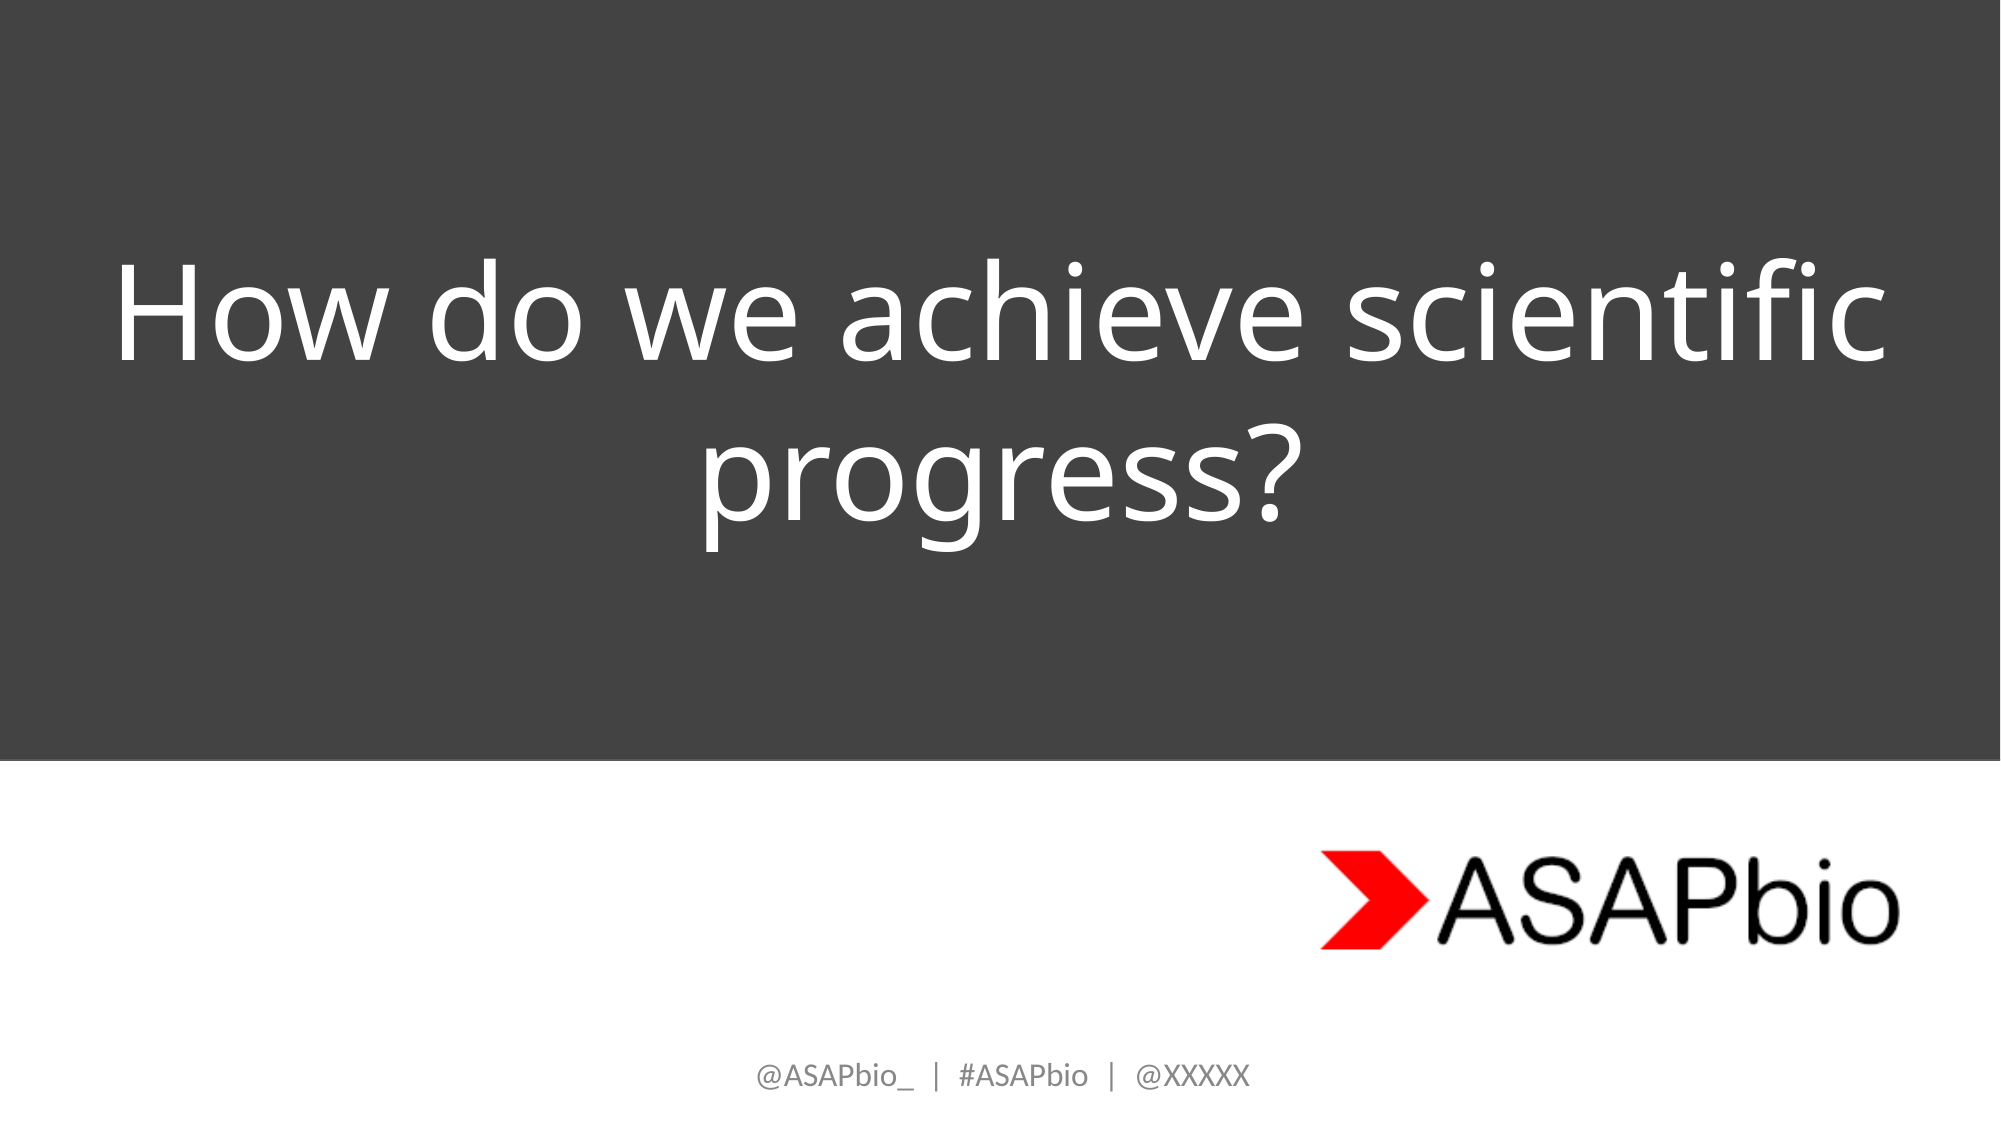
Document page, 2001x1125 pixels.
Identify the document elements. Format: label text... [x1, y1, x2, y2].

picture [1292, 821, 1932, 982]
title How do we achieve scientific progress? [68, 162, 1932, 612]
